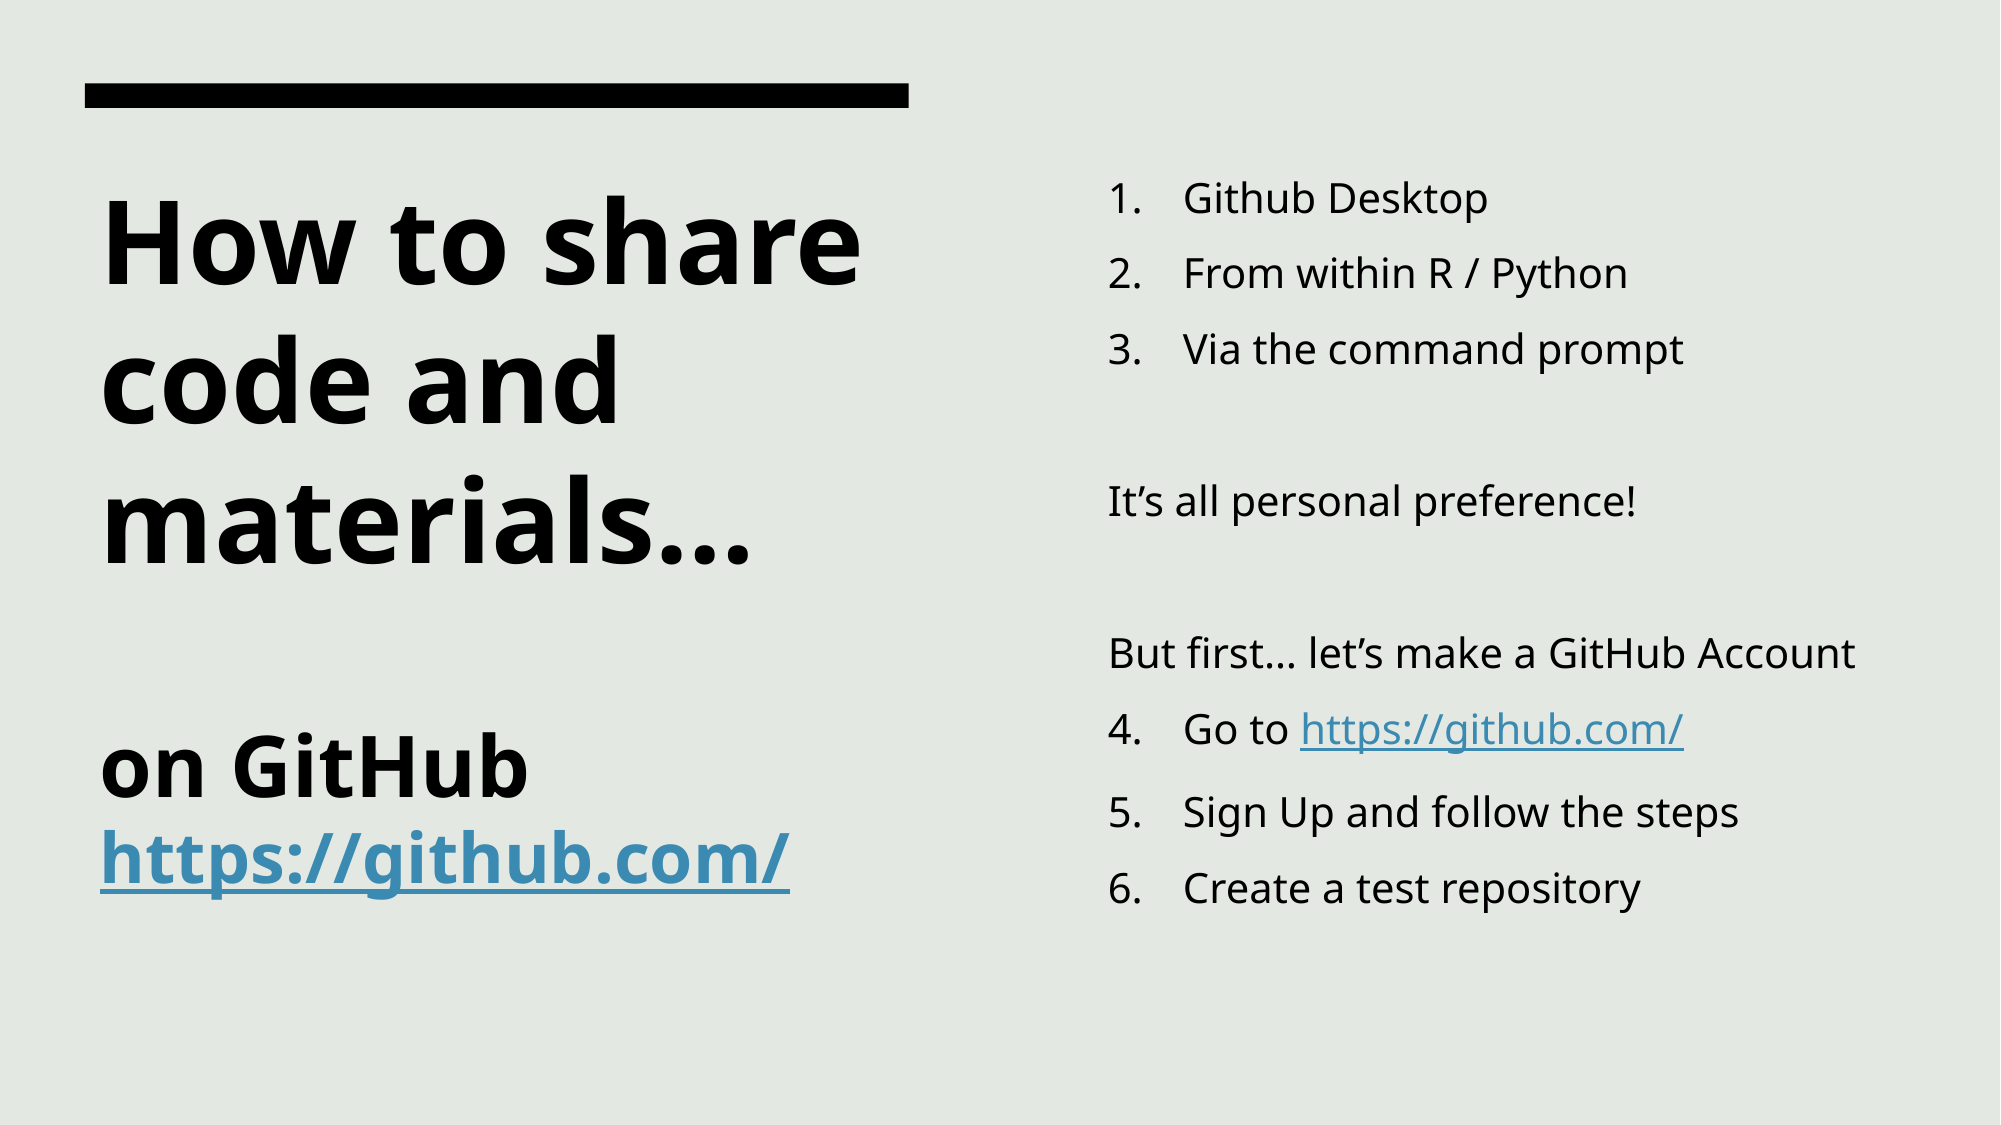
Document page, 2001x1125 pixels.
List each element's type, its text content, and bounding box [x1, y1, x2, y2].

list Github Desktop From within R / Python Via the command prompt It’s all personal preference! But first… let’s make a GitHub Account Go to https://github.com/ Sign Up and follow the steps Create a test repository [1092, 158, 1917, 958]
title How to share code and materials… on GitHub https://github.com/ [84, 160, 909, 1068]
